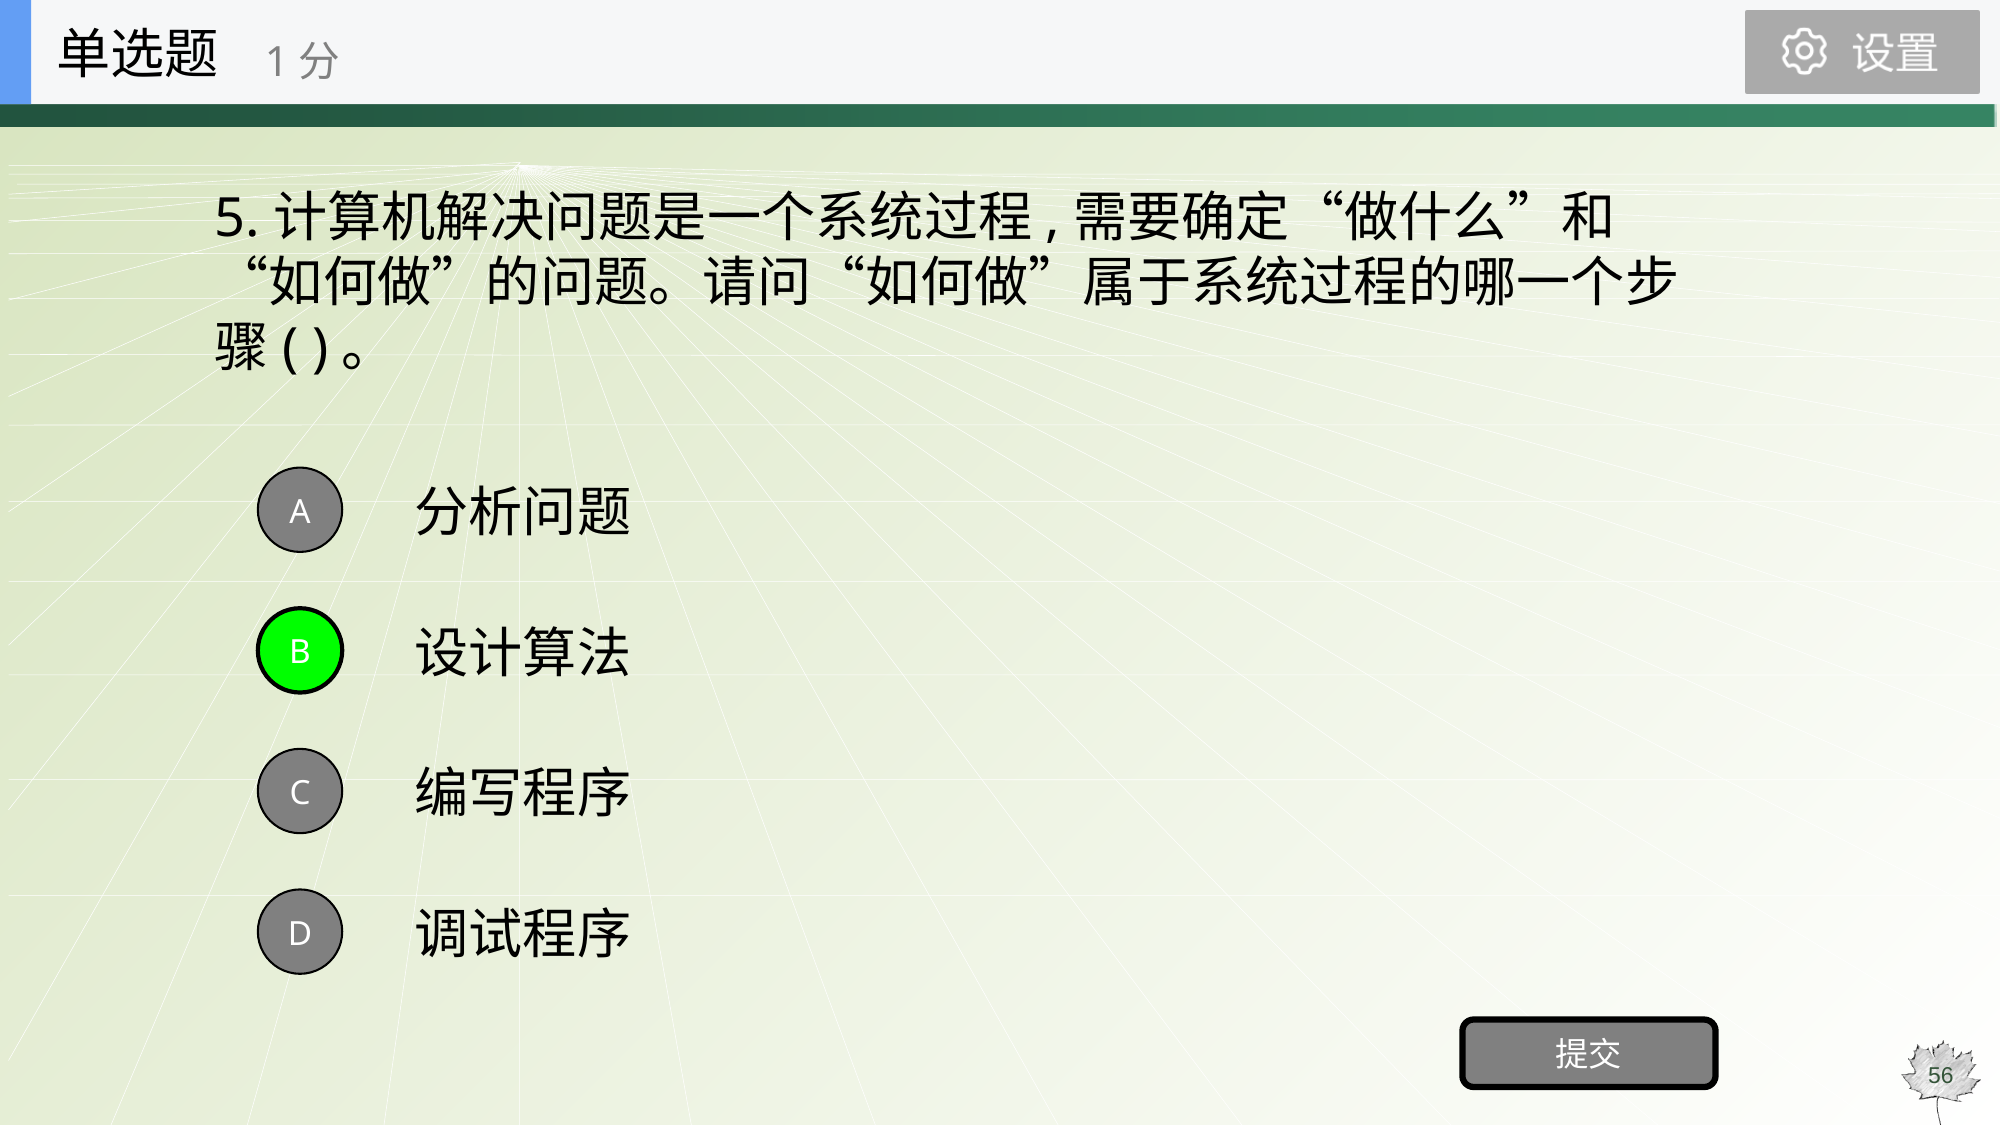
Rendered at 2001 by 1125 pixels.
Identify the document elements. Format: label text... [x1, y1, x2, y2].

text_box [0, 0, 2000, 105]
text_box 编写程序 [399, 751, 663, 831]
text_box 分析问题 [399, 469, 663, 550]
picture [0, 105, 1997, 127]
text_box 设计算法 [399, 610, 663, 691]
picture [1901, 1040, 1981, 1125]
text_box C [256, 747, 344, 835]
text_box 调试程序 [399, 891, 663, 972]
text_box D [256, 888, 344, 975]
text_box 提交 [1461, 1018, 1717, 1089]
text_box 5.计算机解决问题是一个系统过程,需要确定“做什么”和“如何做”的问题。请问“如何做”属于系统过程的哪一个步骤( )。 [200, 175, 1716, 385]
slide_number 56 [1501, 1053, 1969, 1106]
picture [1745, 10, 1980, 94]
text_box B [256, 607, 344, 694]
text_box A [256, 466, 344, 553]
